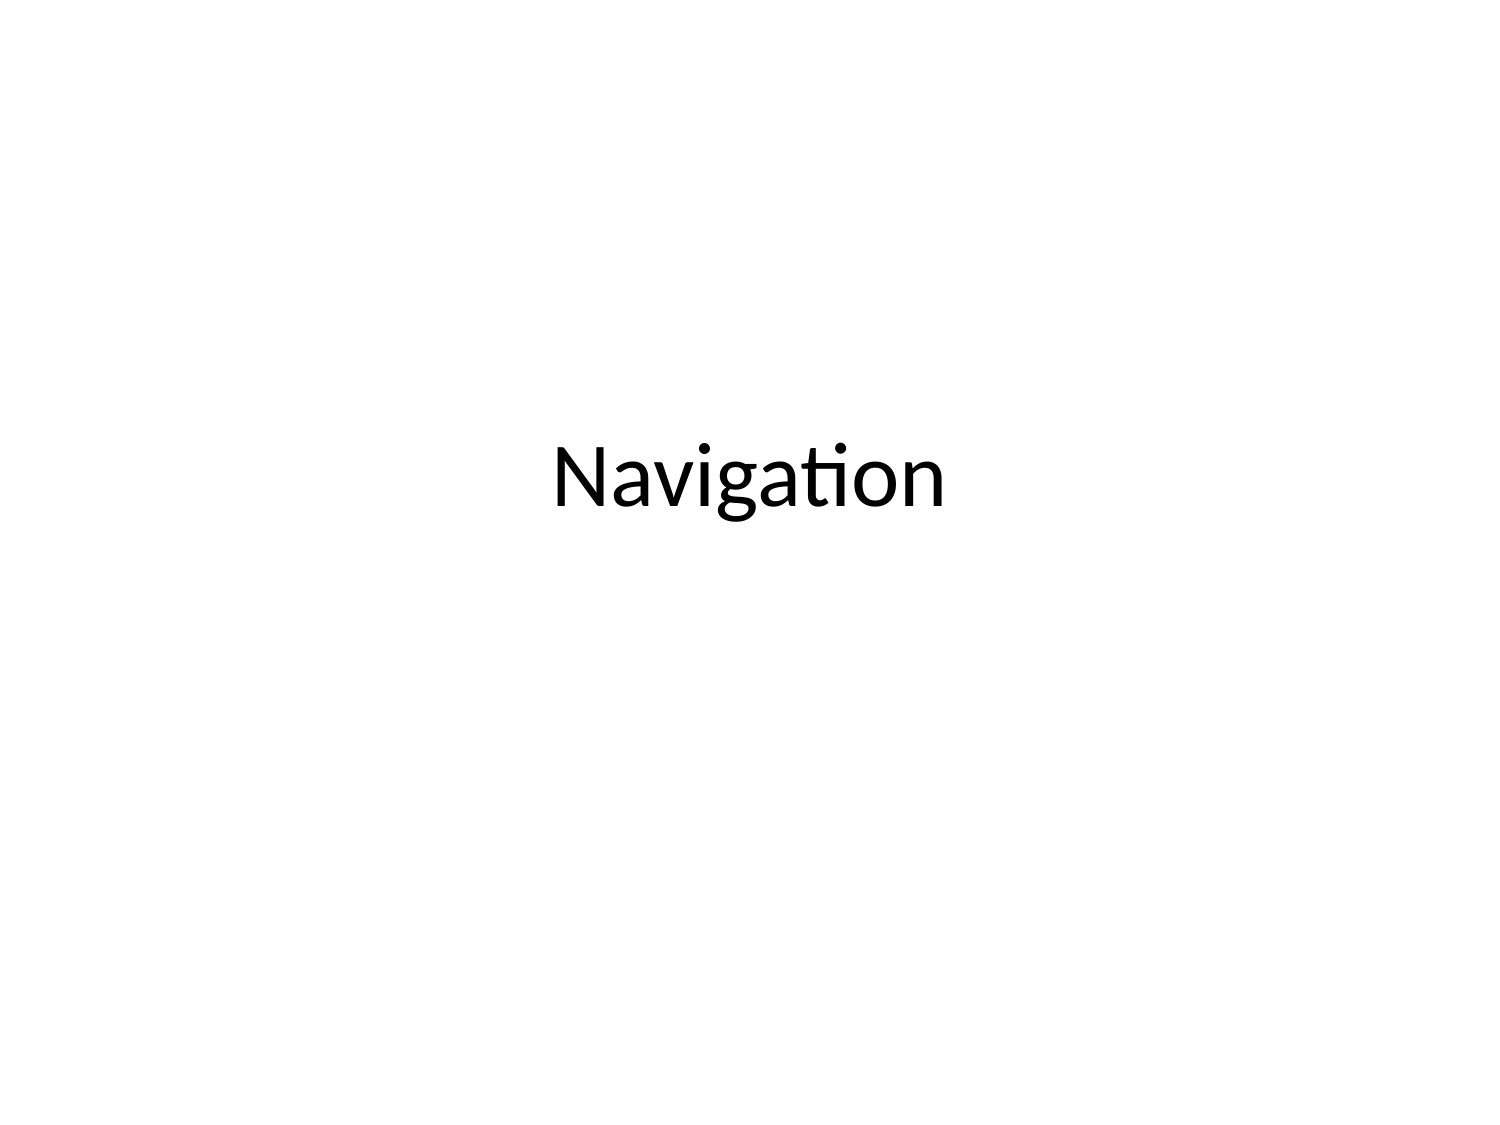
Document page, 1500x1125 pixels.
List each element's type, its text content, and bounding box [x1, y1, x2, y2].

title Navigation [112, 349, 1388, 591]
